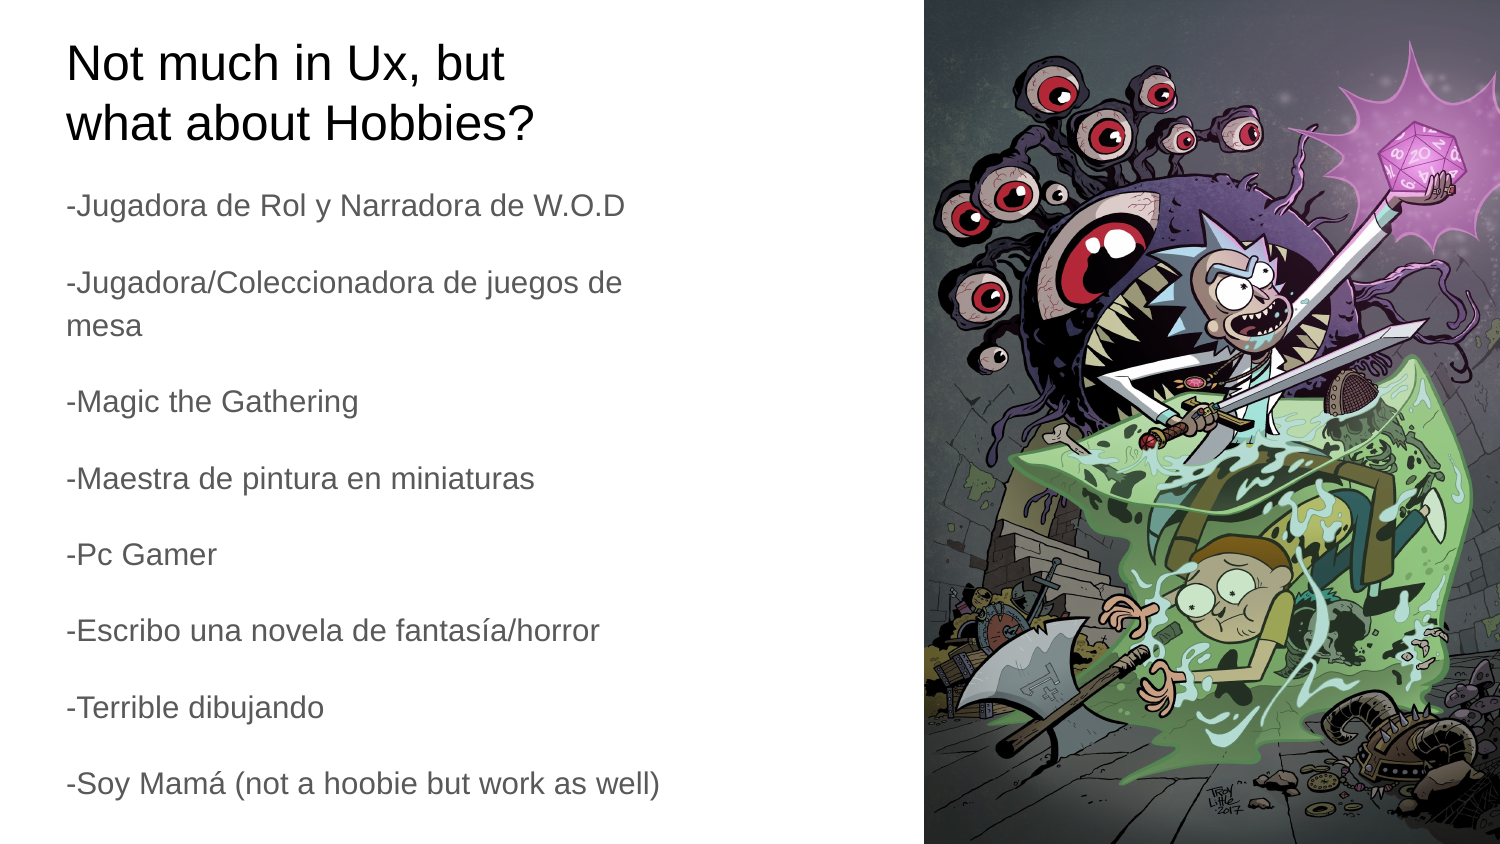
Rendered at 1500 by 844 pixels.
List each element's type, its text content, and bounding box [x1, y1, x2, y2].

title Not much in Ux, but what about Hobbies? [51, 41, 592, 165]
picture [923, 0, 1500, 844]
list -Jugadora de Rol y Narradora de W.O.D -Jugadora/Coleccionadora de juegos de mesa -Magic the Gathering -Maestra de pintura en miniaturas -Pc Gamer -Escribo una novela de fantasía/horror -Terrible dibujando -Soy Mamá (not a hoobie but work as well) [51, 165, 698, 687]
